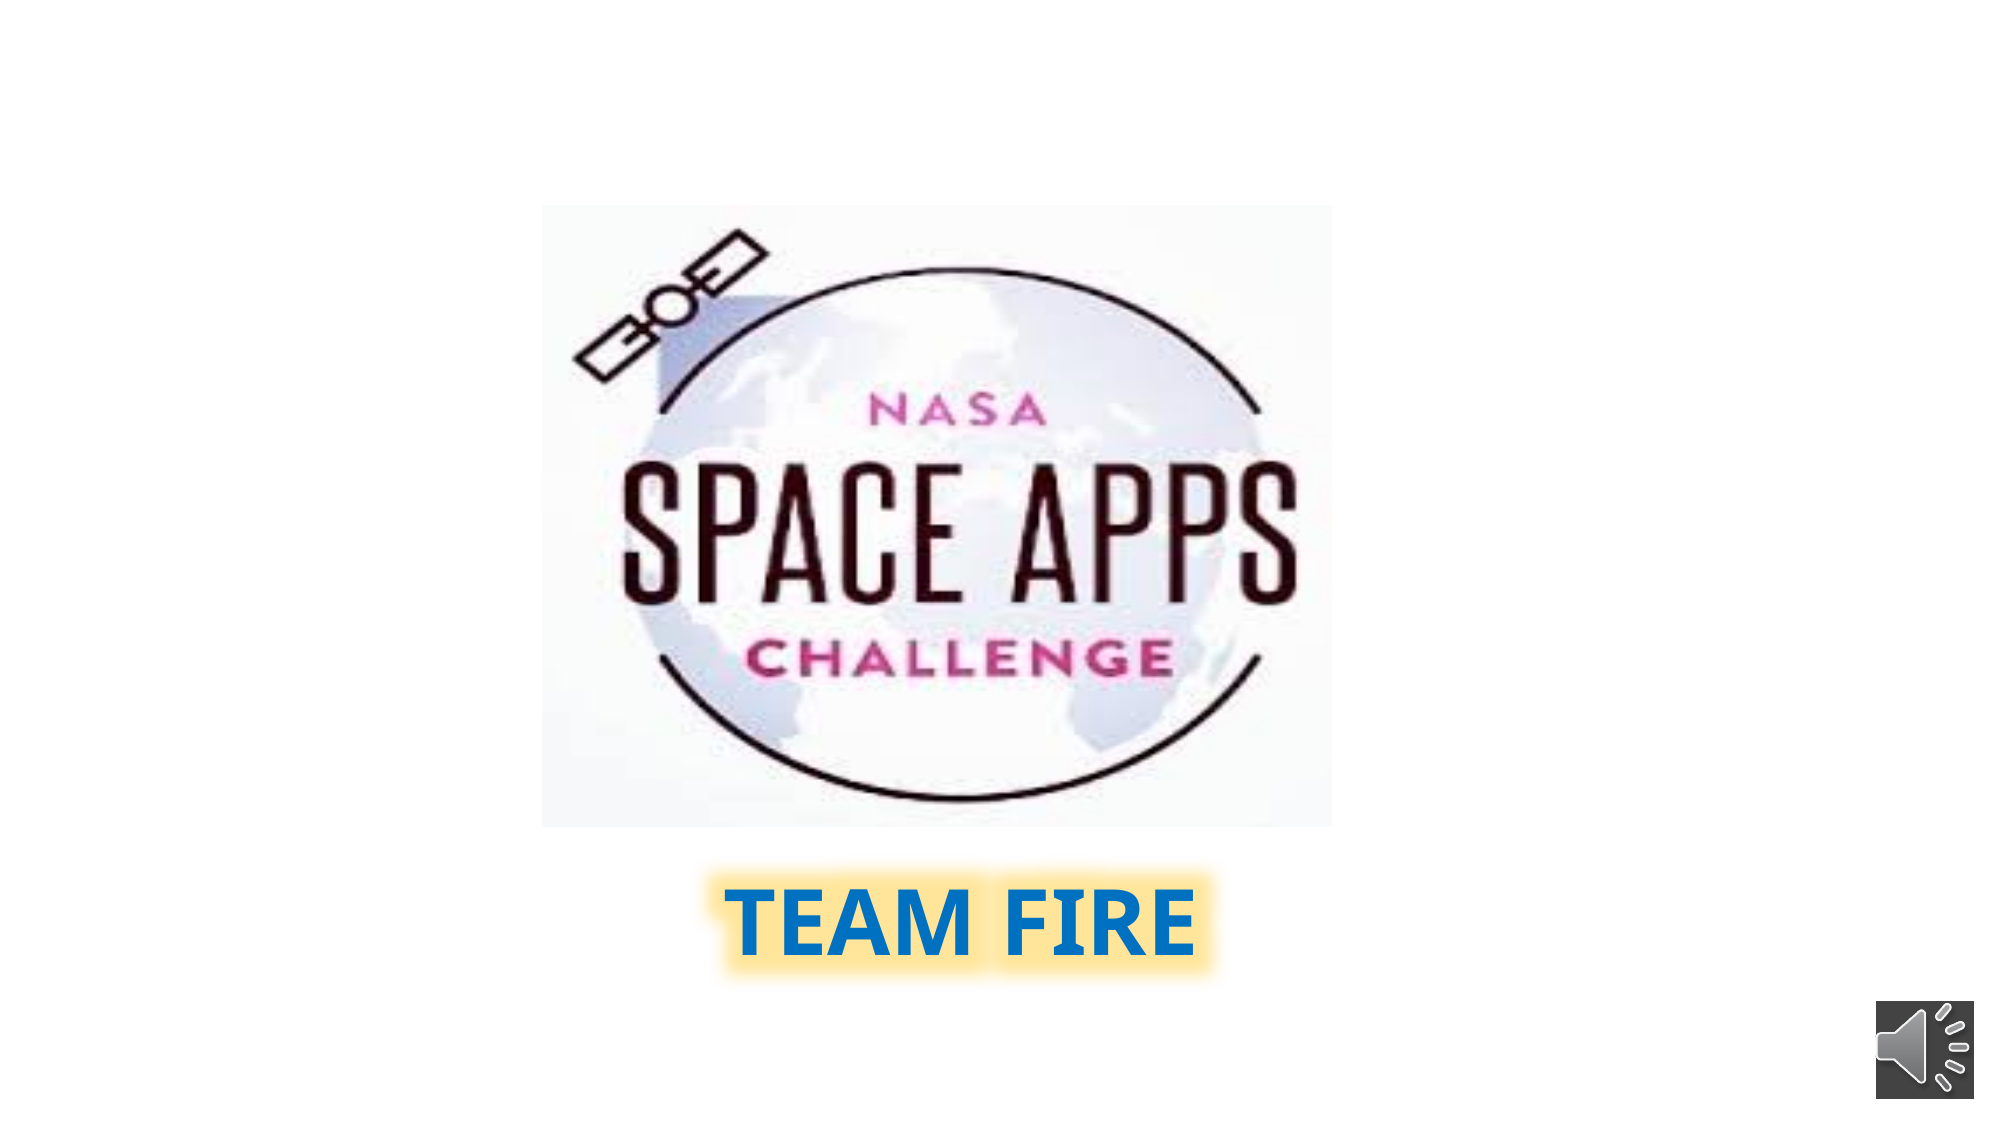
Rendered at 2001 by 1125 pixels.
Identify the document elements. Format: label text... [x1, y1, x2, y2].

picture [542, 205, 1332, 827]
text_box TEAM FIRE [413, 856, 1510, 982]
picture [1874, 999, 1975, 1100]
